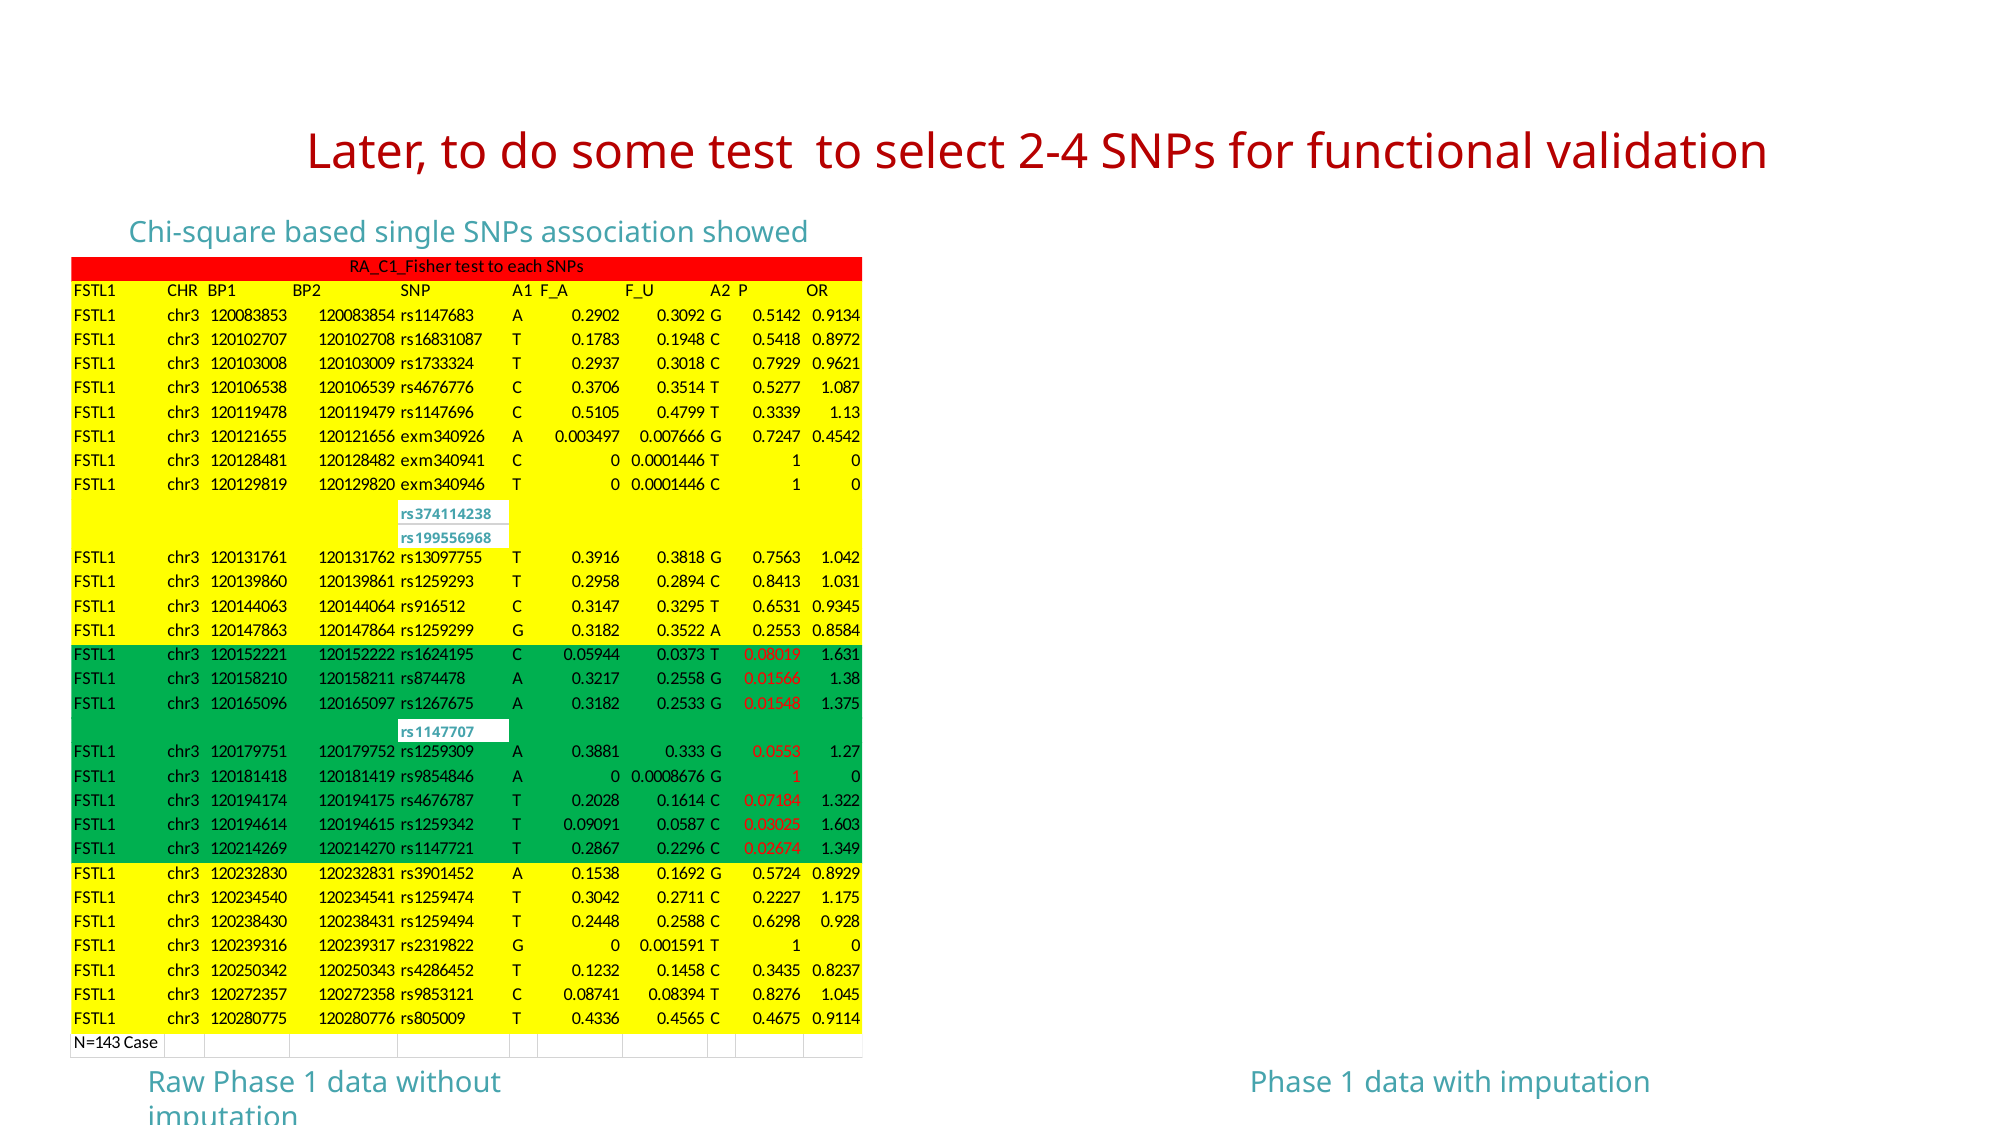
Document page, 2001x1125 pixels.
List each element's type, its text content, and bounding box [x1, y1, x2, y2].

text_box Later, to do some test to select 2-4 SNPs for functional validation [291, 56, 1798, 186]
text_box Phase 1 data with imputation [1234, 1055, 1763, 1106]
picture [70, 256, 864, 1059]
text_box Raw Phase 1 data without imputation [132, 1059, 660, 1125]
text_box Chi-square based single SNPs association showed [113, 205, 1700, 256]
